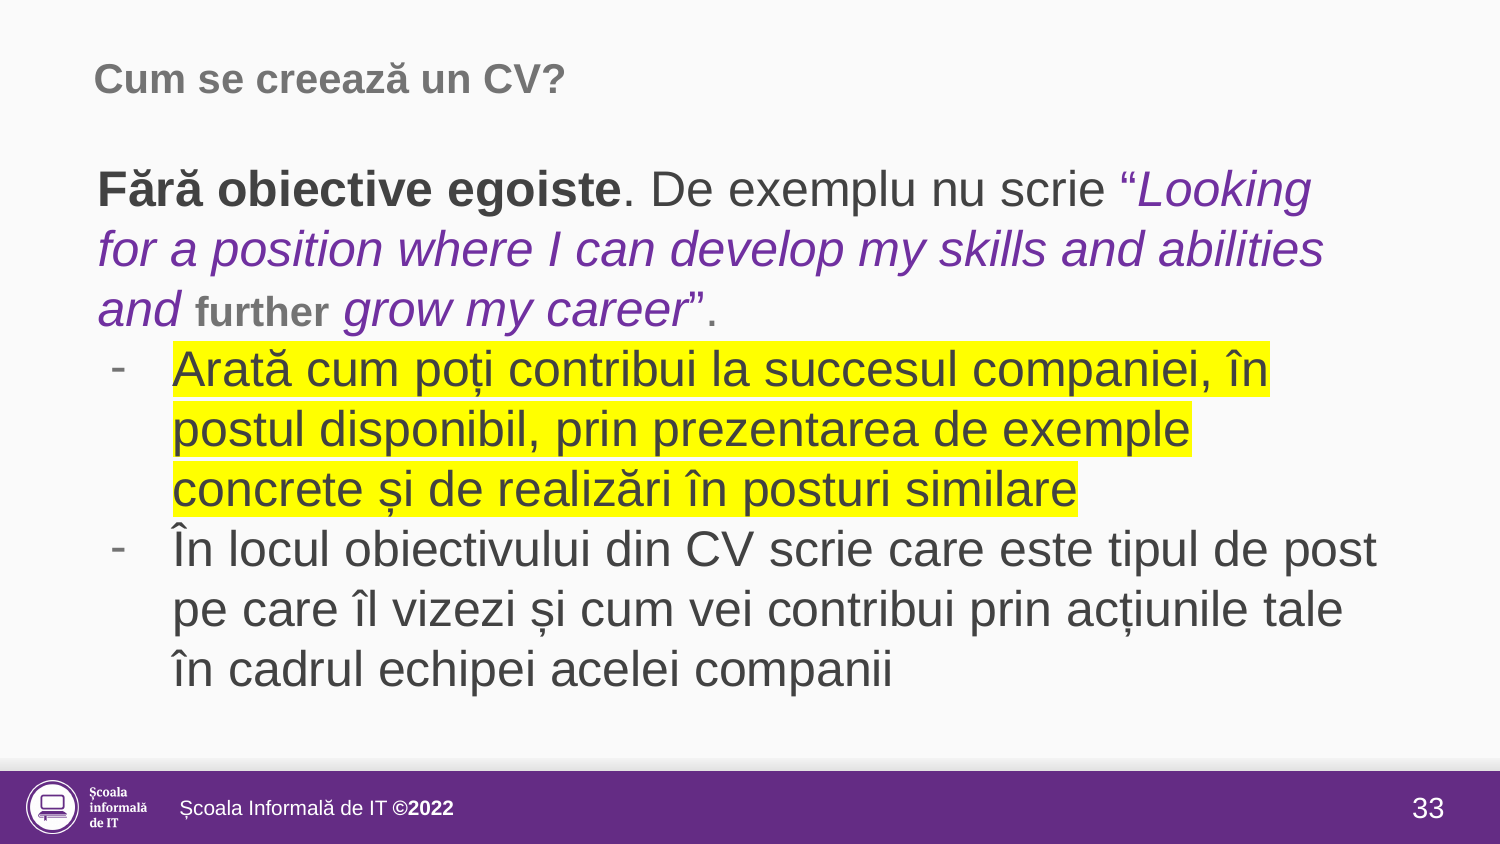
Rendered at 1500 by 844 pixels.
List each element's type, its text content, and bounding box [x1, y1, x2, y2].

text_box Fără obiective egoiste. De exemplu nu scrie “Looking for a position where I can develop my skills and abilities and further grow my career”. Arată cum poți contribui la succesul companiei, în postul disponibil, prin prezentarea de exemple concrete și de realizări în posturi similare În locul obiectivului din CV scrie care este tipul de post pe care îl vizezi și cum vei contribui prin acțiunile tale în cadrul echipei acelei companii [82, 141, 1398, 494]
text_box Cum se creează un CV? [78, 36, 694, 134]
slide_number 33 [1397, 774, 1488, 840]
picture [26, 780, 147, 834]
list Școala Informală de IT ©2022 [164, 770, 1385, 844]
